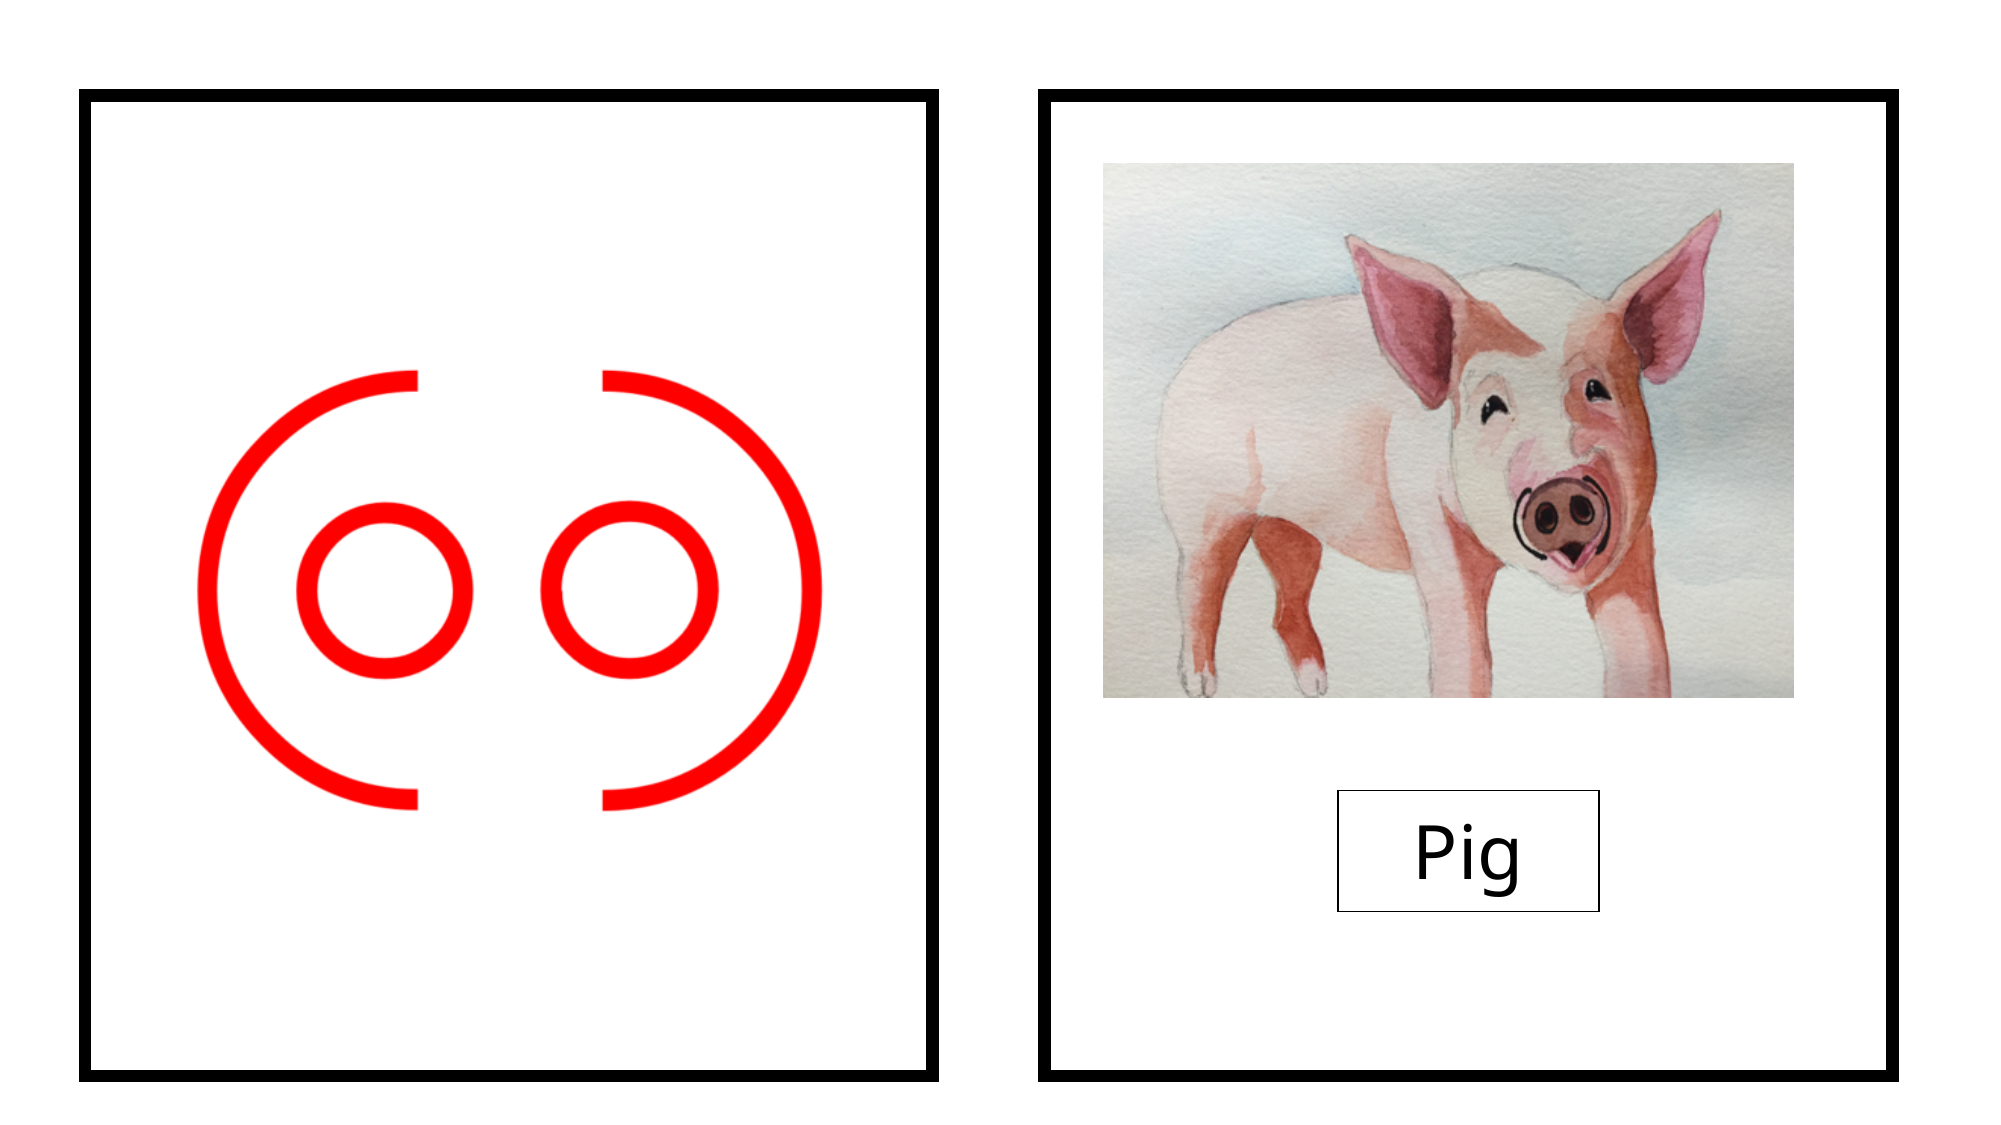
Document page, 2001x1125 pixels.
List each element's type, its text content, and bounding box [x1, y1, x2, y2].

text_box [1044, 95, 1893, 1077]
picture [179, 341, 835, 846]
text_box [84, 95, 934, 1077]
picture [1103, 163, 1794, 698]
text_box Pig [1337, 790, 1599, 912]
